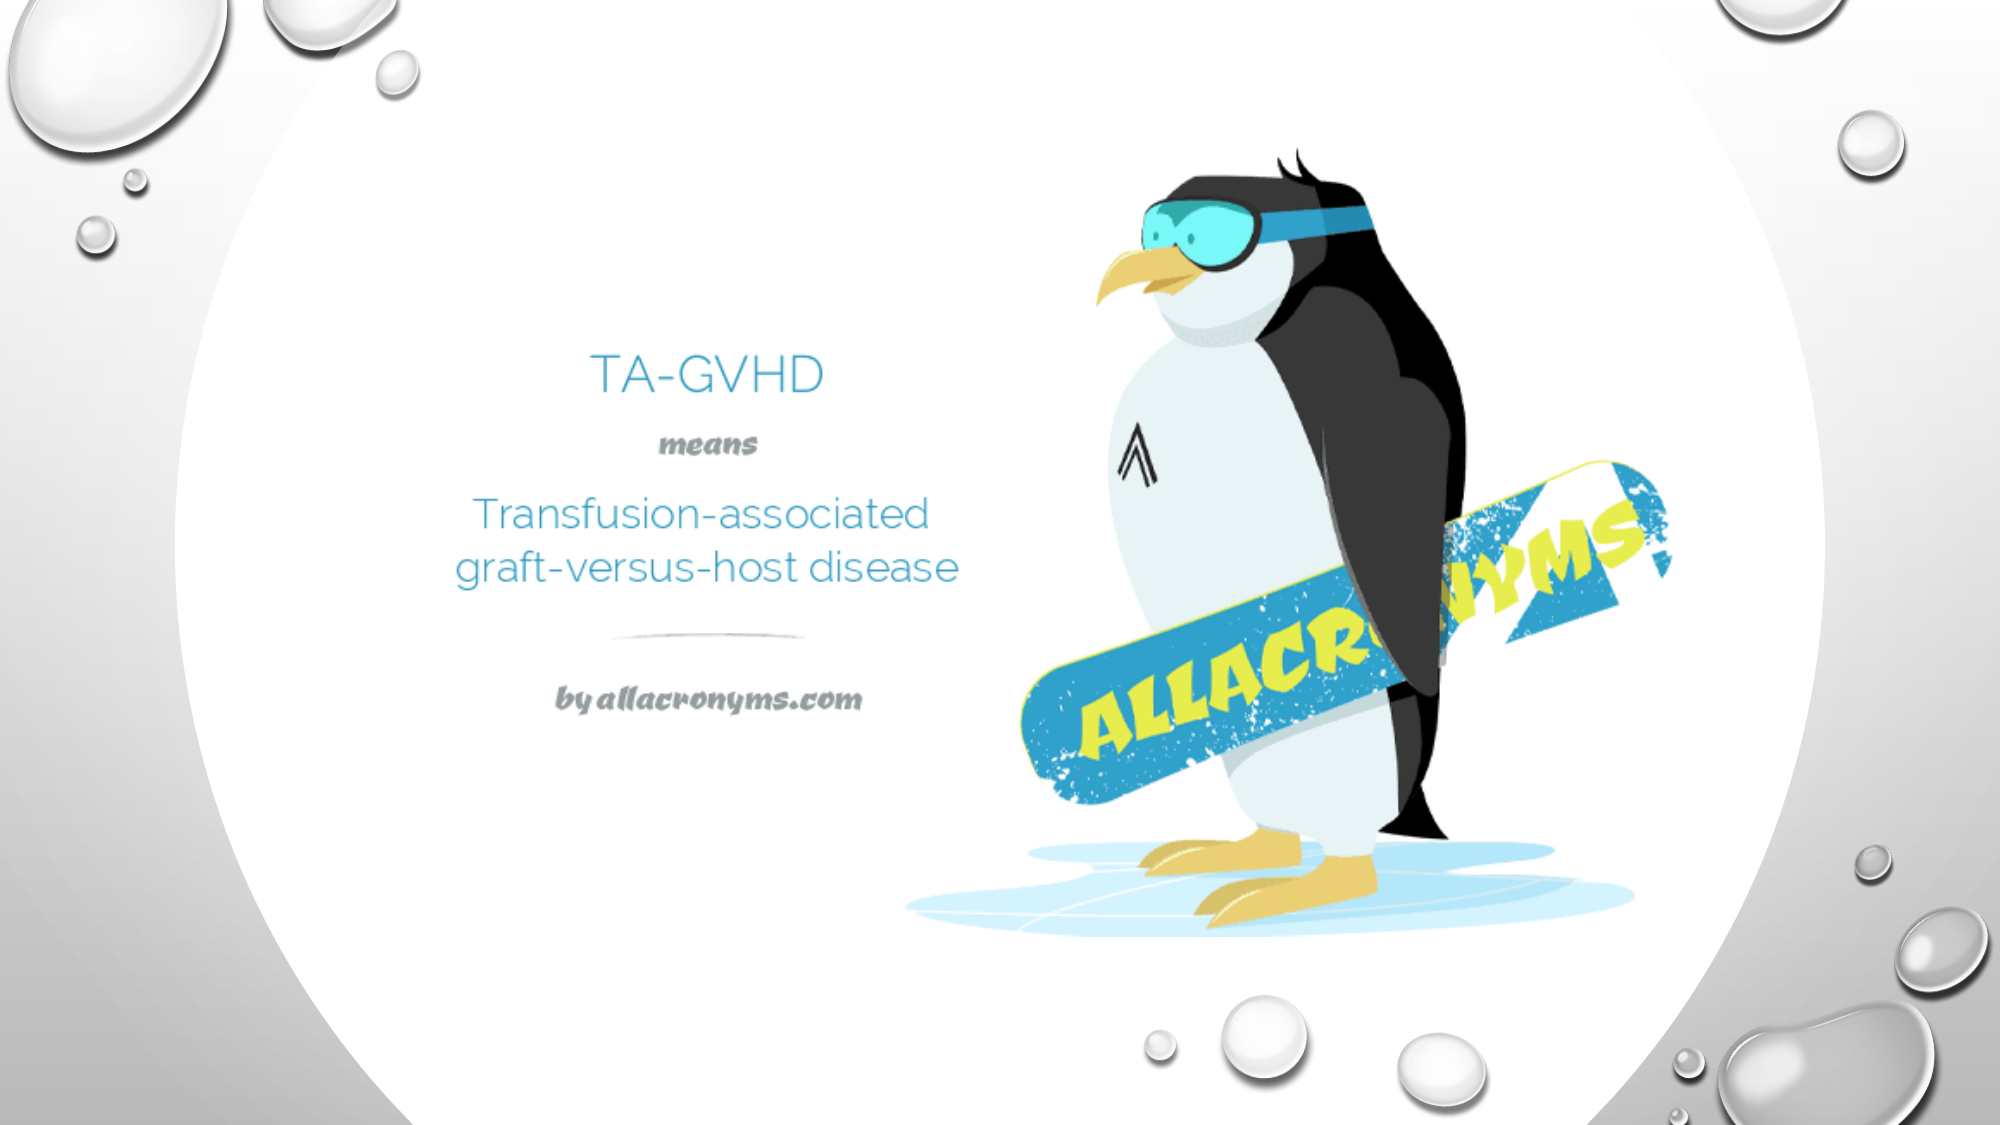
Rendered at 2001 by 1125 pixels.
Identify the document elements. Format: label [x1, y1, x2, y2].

list [320, 115, 1702, 938]
picture [0, 0, 2000, 1125]
